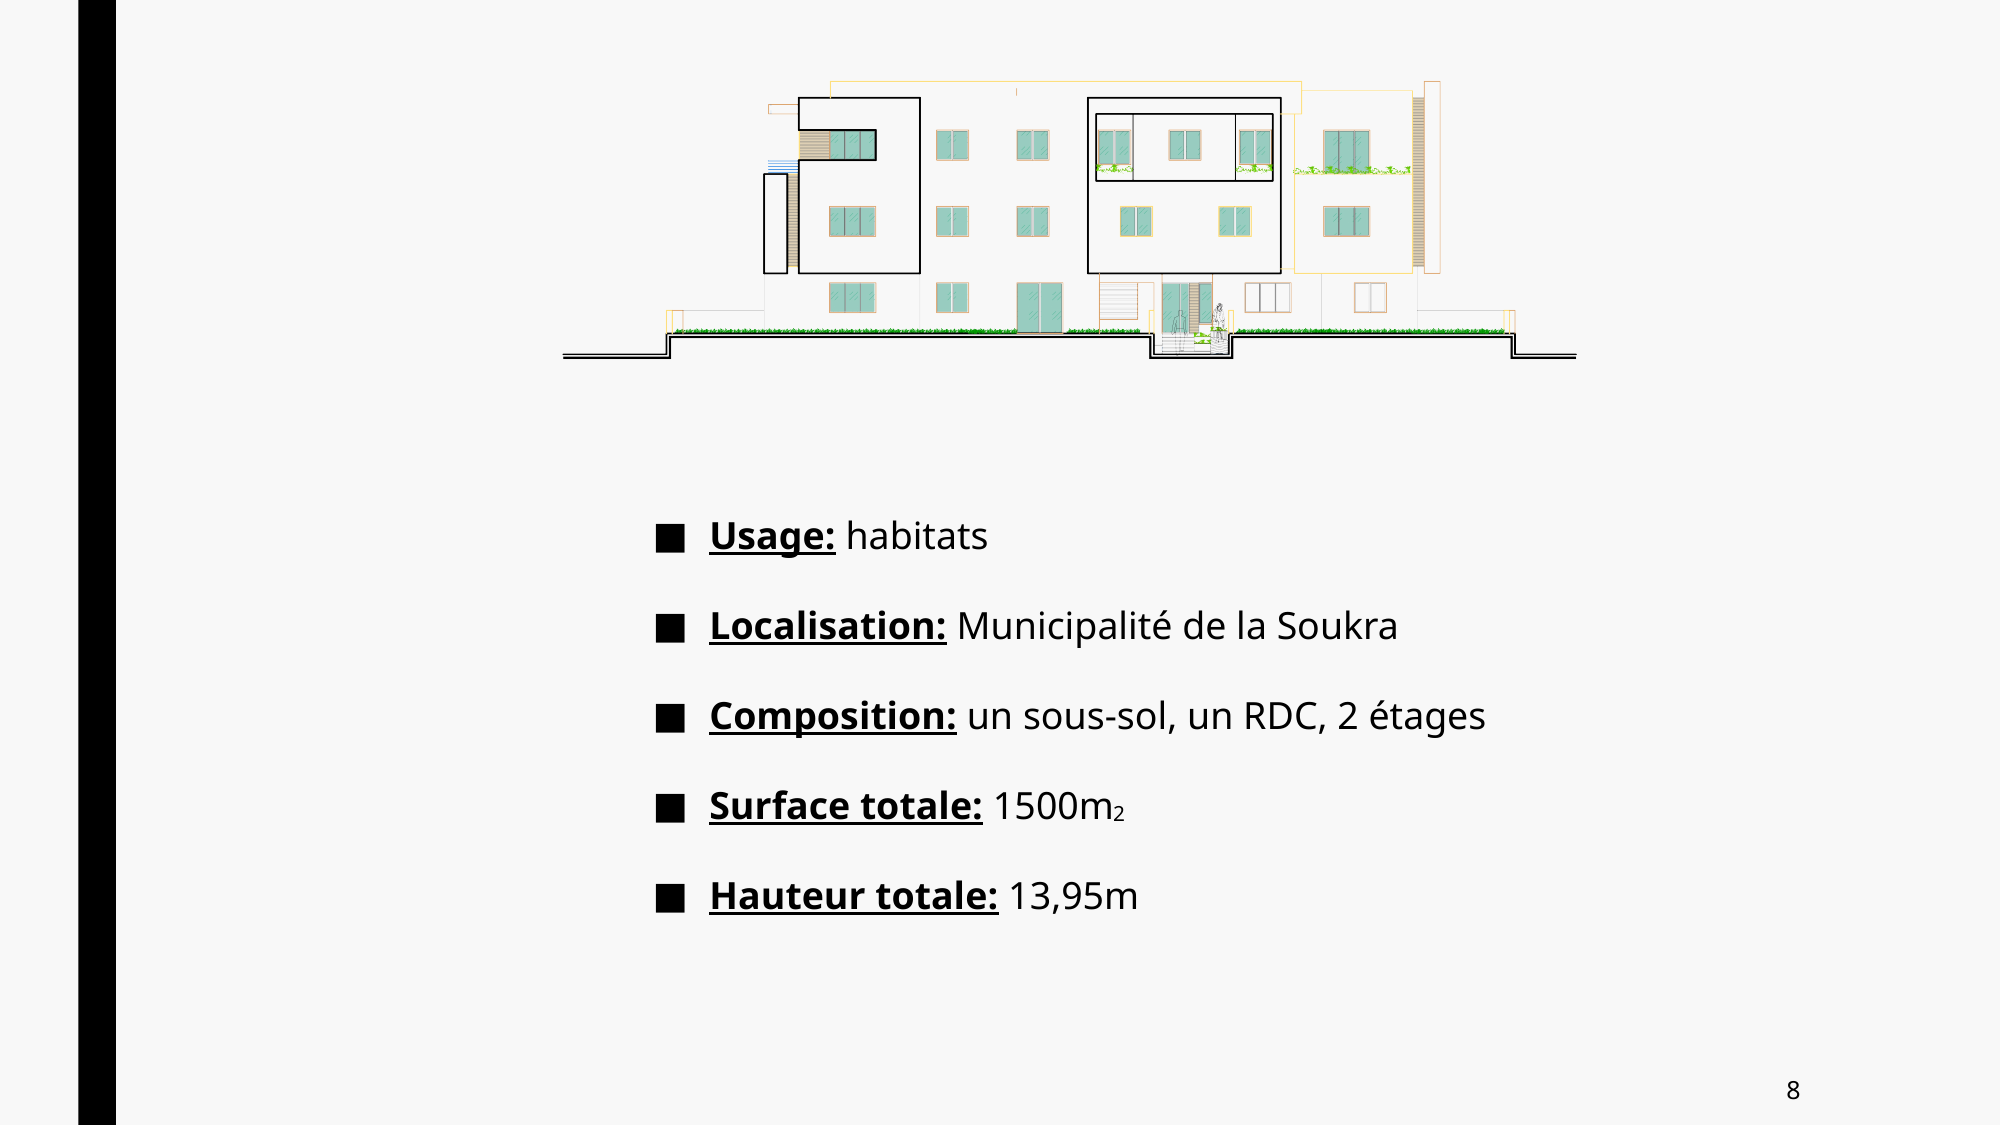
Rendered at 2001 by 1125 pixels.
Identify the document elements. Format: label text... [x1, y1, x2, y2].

text_box Usage: habitats Localisation: Municipalité de la Soukra Composition: un sous-sol, un RDC, 2 étages Surface totale: 1500m Hauteur totale: 13,95m [637, 481, 1511, 980]
text_box 2 [1098, 793, 1185, 834]
slide_number 8 [1553, 1058, 1816, 1125]
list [527, 42, 1622, 403]
